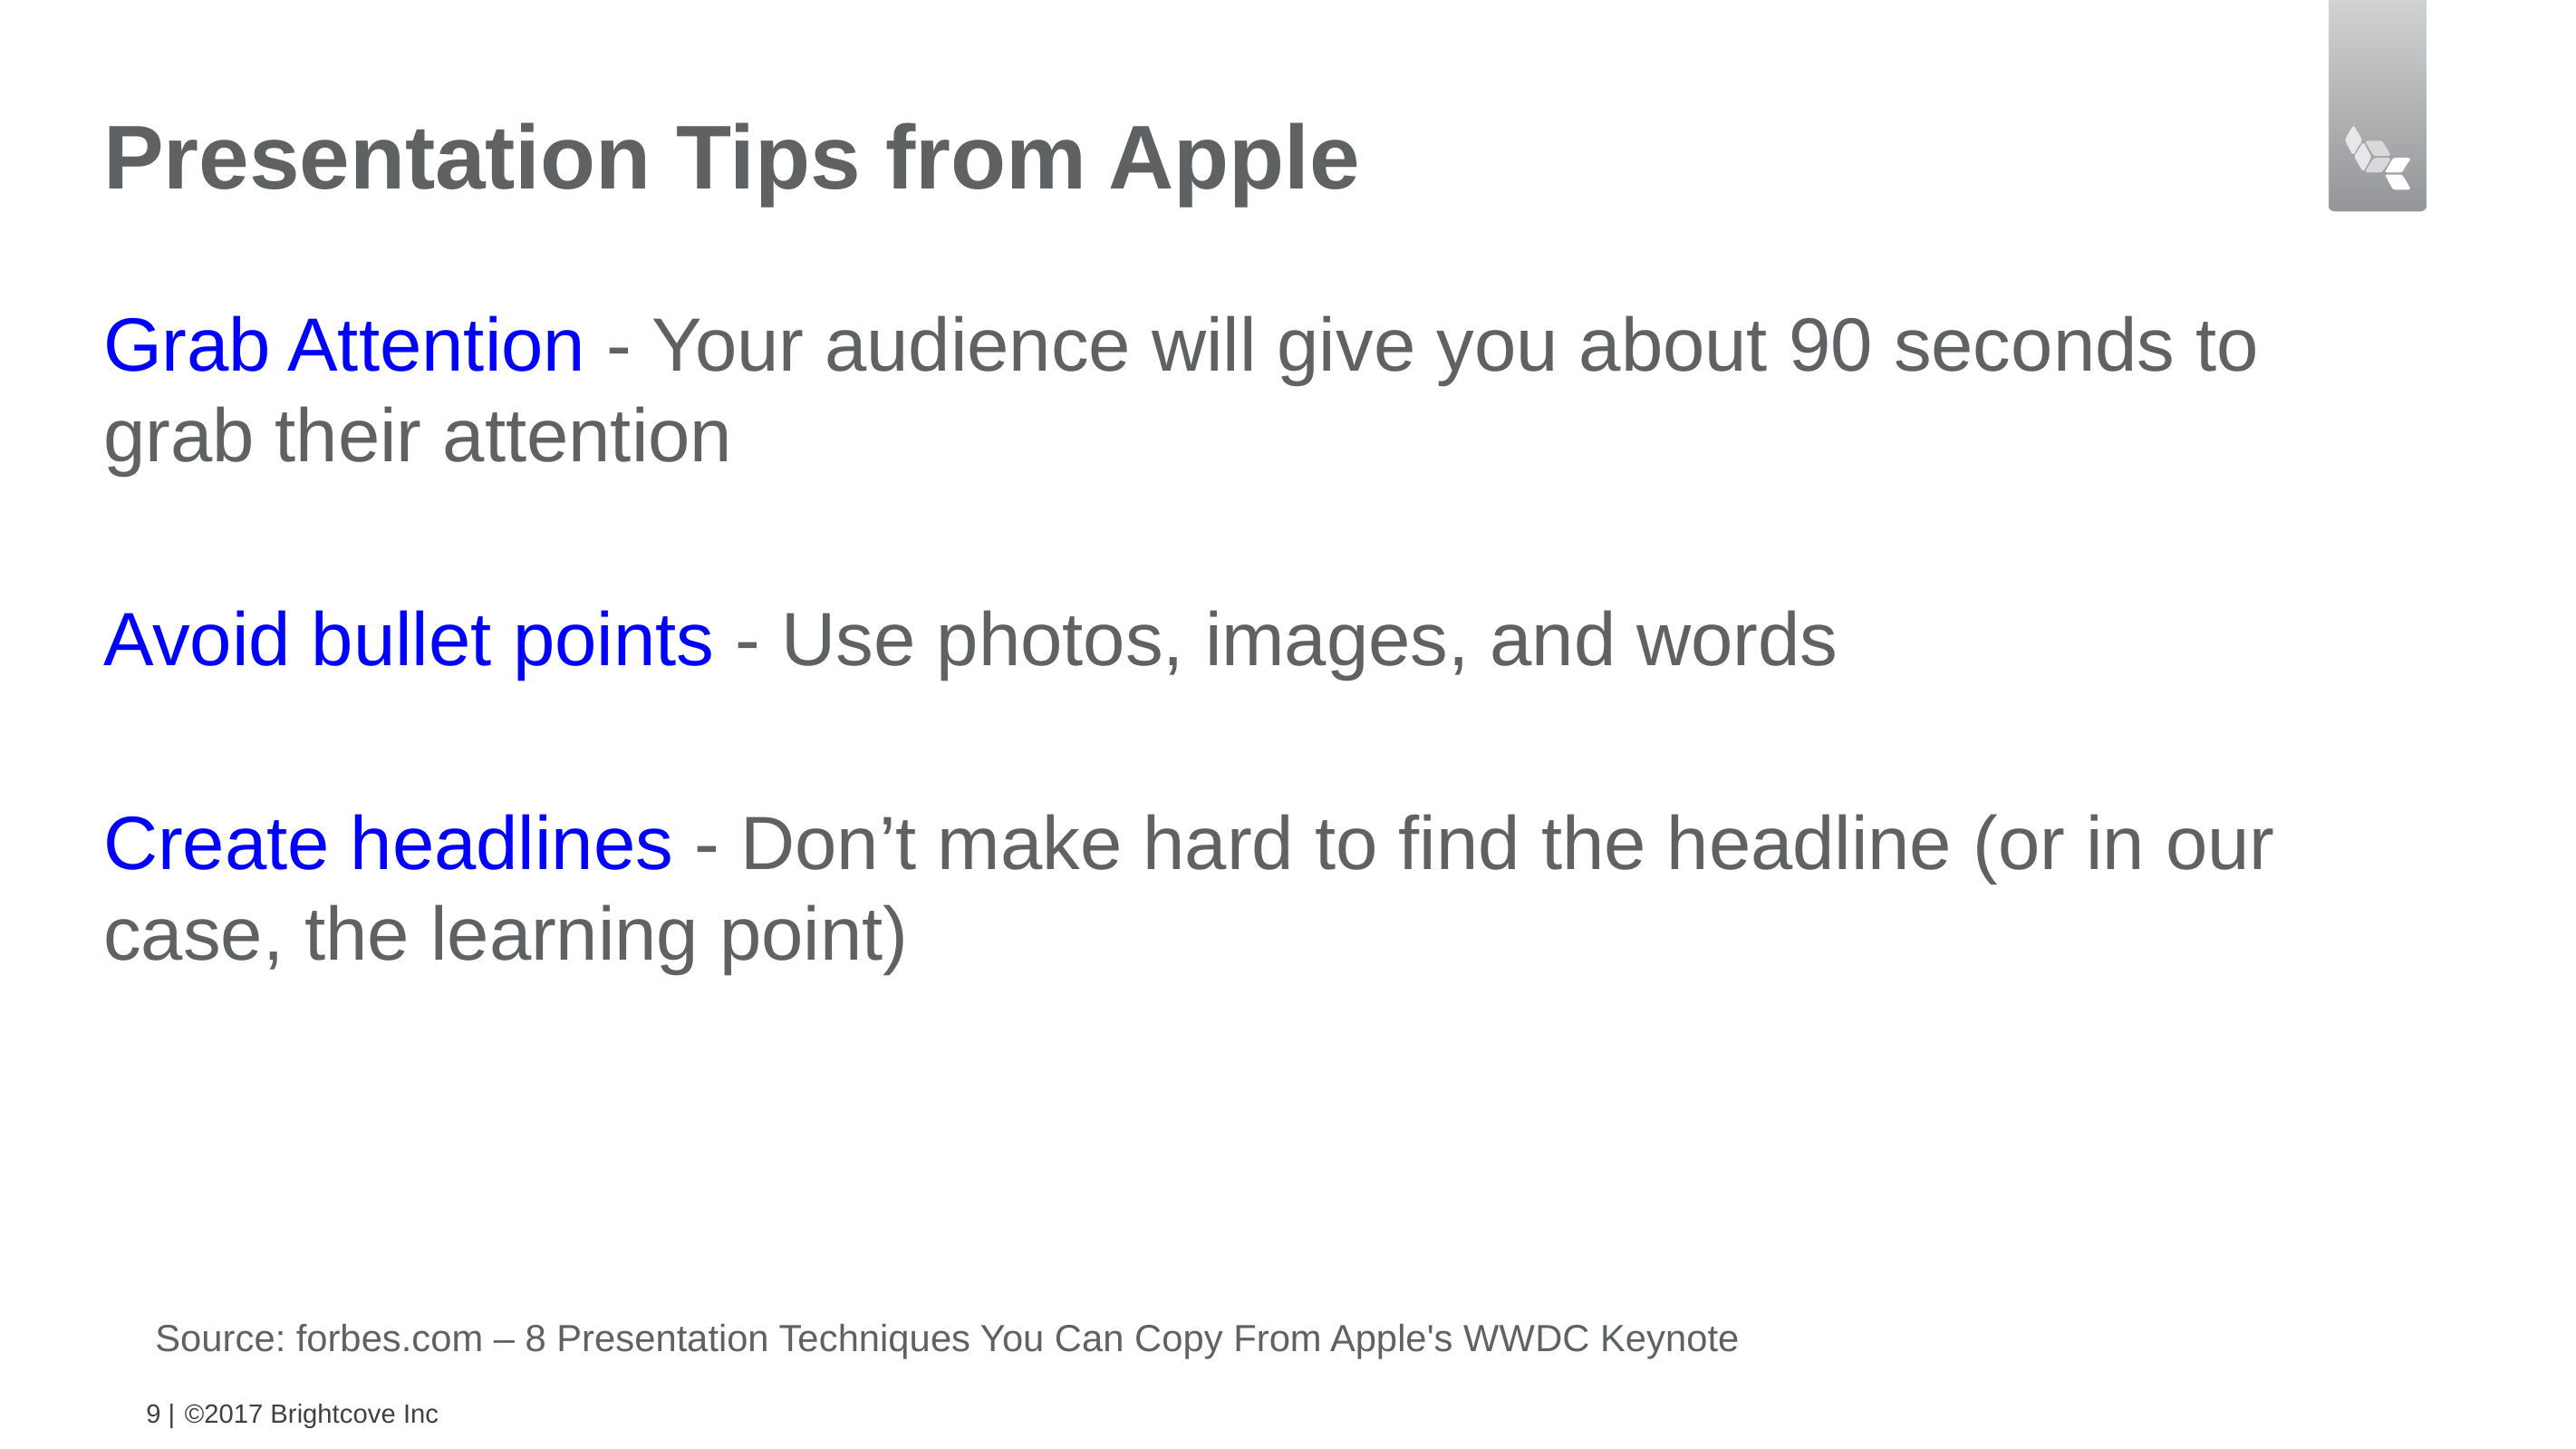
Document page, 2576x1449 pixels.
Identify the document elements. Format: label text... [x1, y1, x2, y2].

title Presentation Tips from Apple [80, 44, 2270, 260]
slide_number 9 | [88, 1374, 189, 1449]
text_box Source: forbes.com – 8 Presentation Techniques You Can Copy From Apple's WWDC Keynote [132, 1301, 2296, 1393]
footer ©2017 Brightcove Inc [189, 1393, 988, 1449]
list Grab Attention - Your audience will give you about 90 seconds to grab their attention Avoid bullet points - Use photos, images, and words Create headlines - Don’t make hard to find the headline (or in our case, the learning point) [80, 284, 2441, 816]
